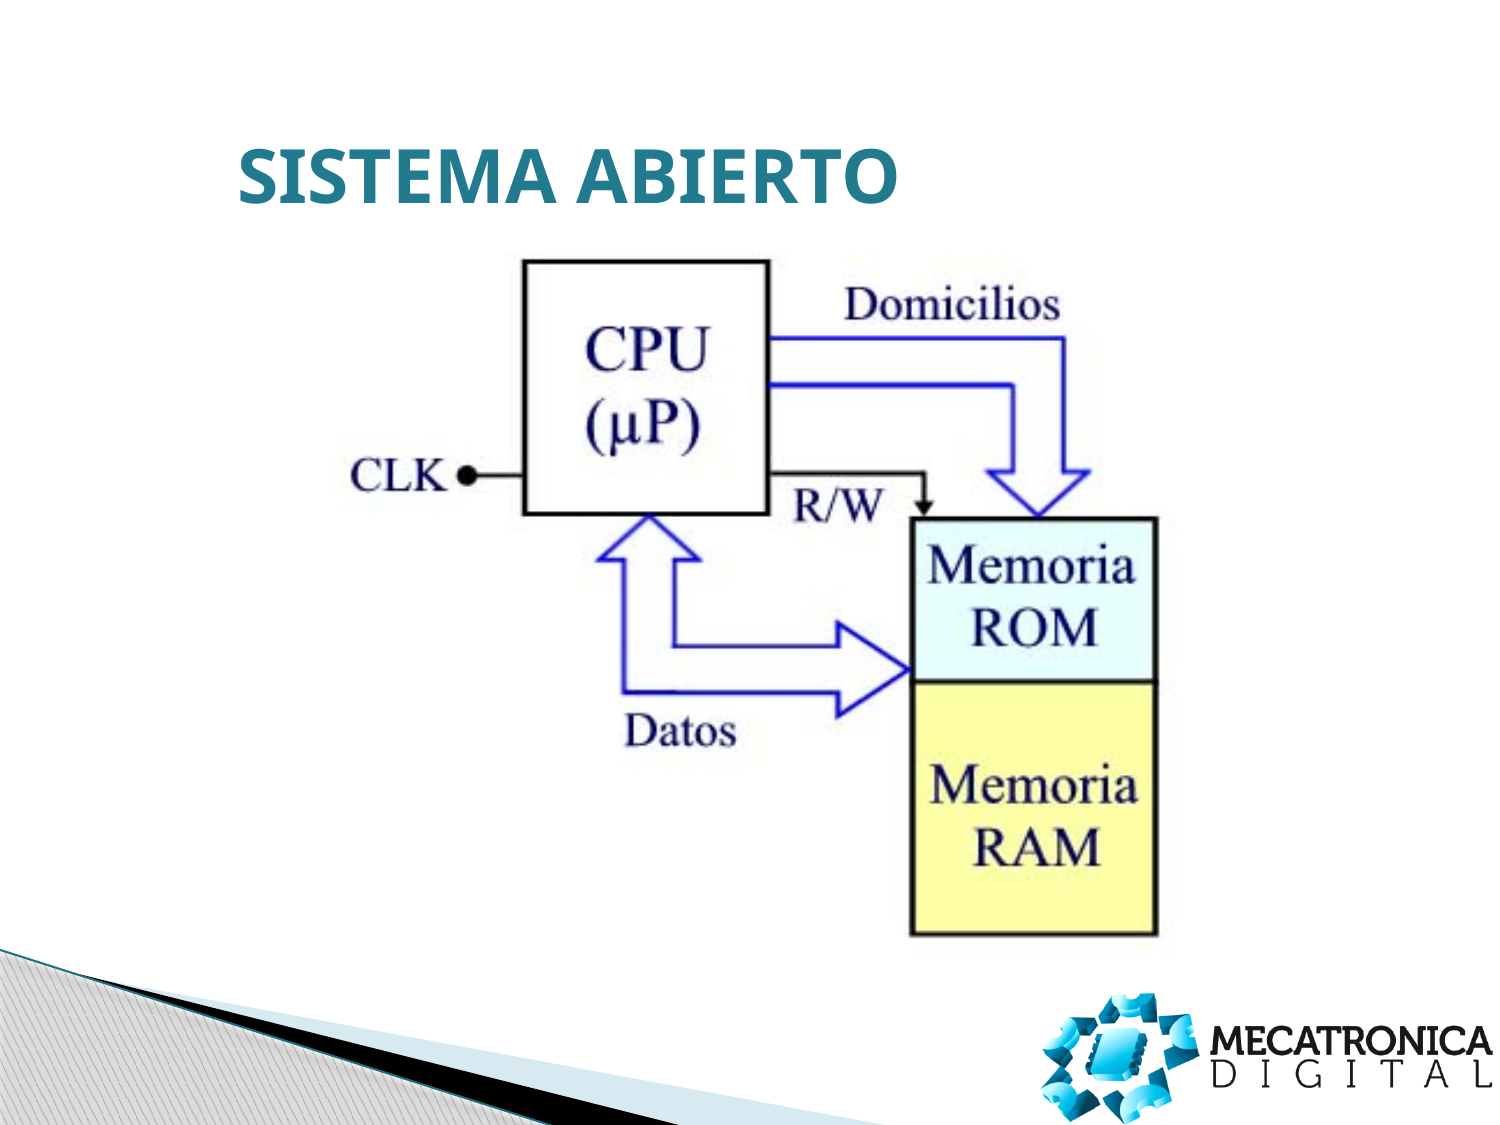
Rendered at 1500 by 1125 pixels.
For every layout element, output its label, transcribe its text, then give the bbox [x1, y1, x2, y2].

list SISTEMA ABIERTO [53, 42, 1447, 231]
picture [324, 216, 1200, 987]
picture [1033, 988, 1500, 1125]
